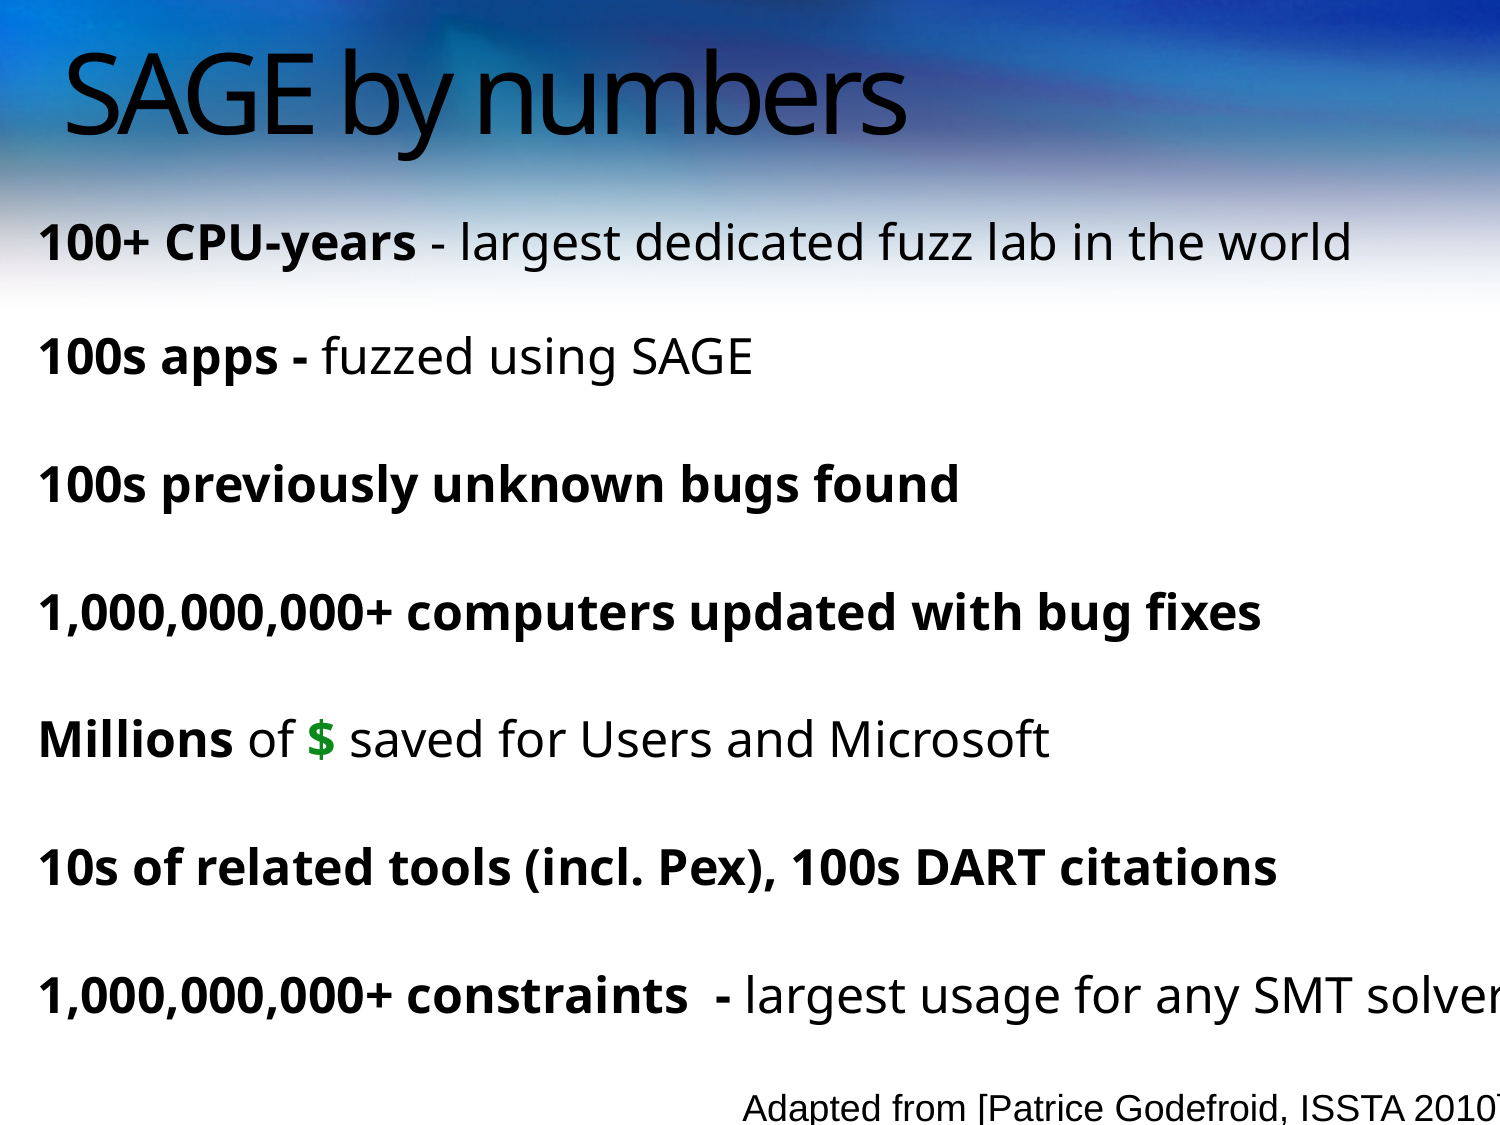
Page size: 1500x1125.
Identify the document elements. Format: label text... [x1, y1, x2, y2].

title SAGE by numbers [62, 37, 1438, 162]
picture [0, 0, 1500, 1125]
list 100+ CPU-years - largest dedicated fuzz lab in the world 100s apps - fuzzed using SAGE 100s previously unknown bugs found 1,000,000,000+ computers updated with bug fixes Millions of $ saved for Users and Microsoft 10s of related tools (incl. Pex), 100s DART citations 1,000,000,000+ constraints - largest usage for any SMT solver [37, 216, 1500, 1050]
text_box Adapted from [Patrice Godefroid, ISSTA 2010] [727, 1076, 1500, 1125]
